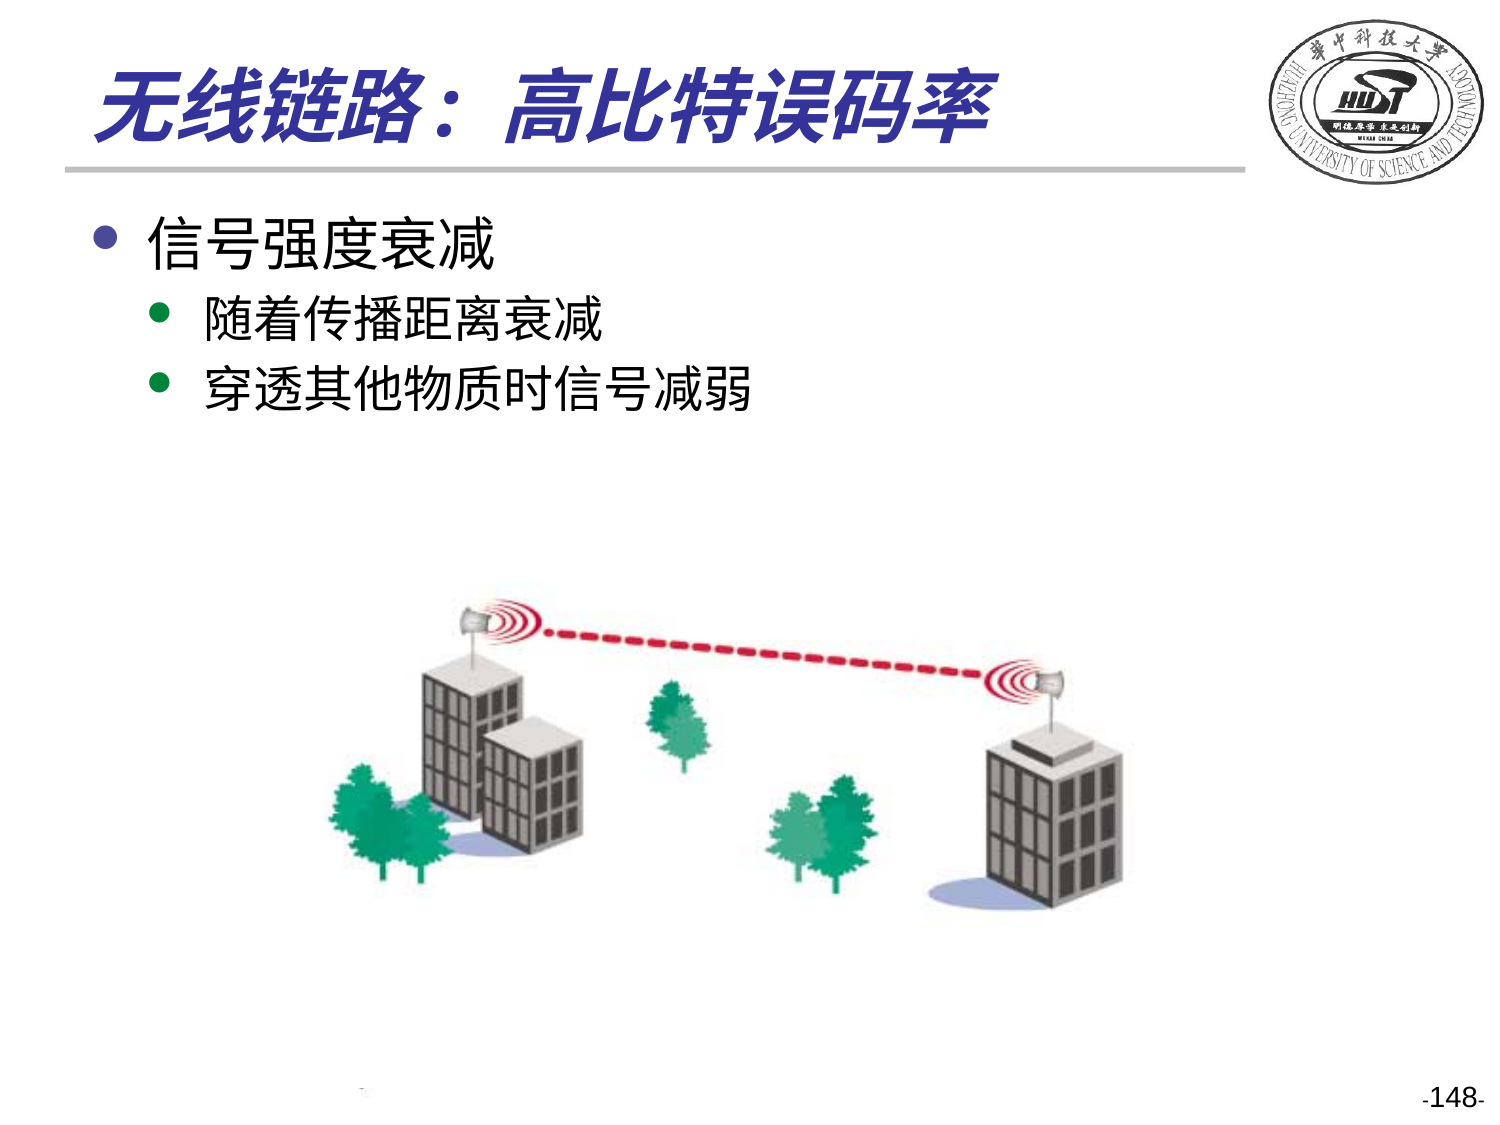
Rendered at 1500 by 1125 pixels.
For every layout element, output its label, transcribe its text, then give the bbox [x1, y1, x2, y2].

list 信号强度衰减 随着传播距离衰减 穿透其他物质时信号减弱 [75, 200, 1463, 525]
slide_number -148- [1149, 1070, 1500, 1125]
picture [1257, 18, 1489, 185]
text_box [207, 511, 1242, 1099]
title 无线链路: 高比特误码率 [76, 42, 1315, 160]
